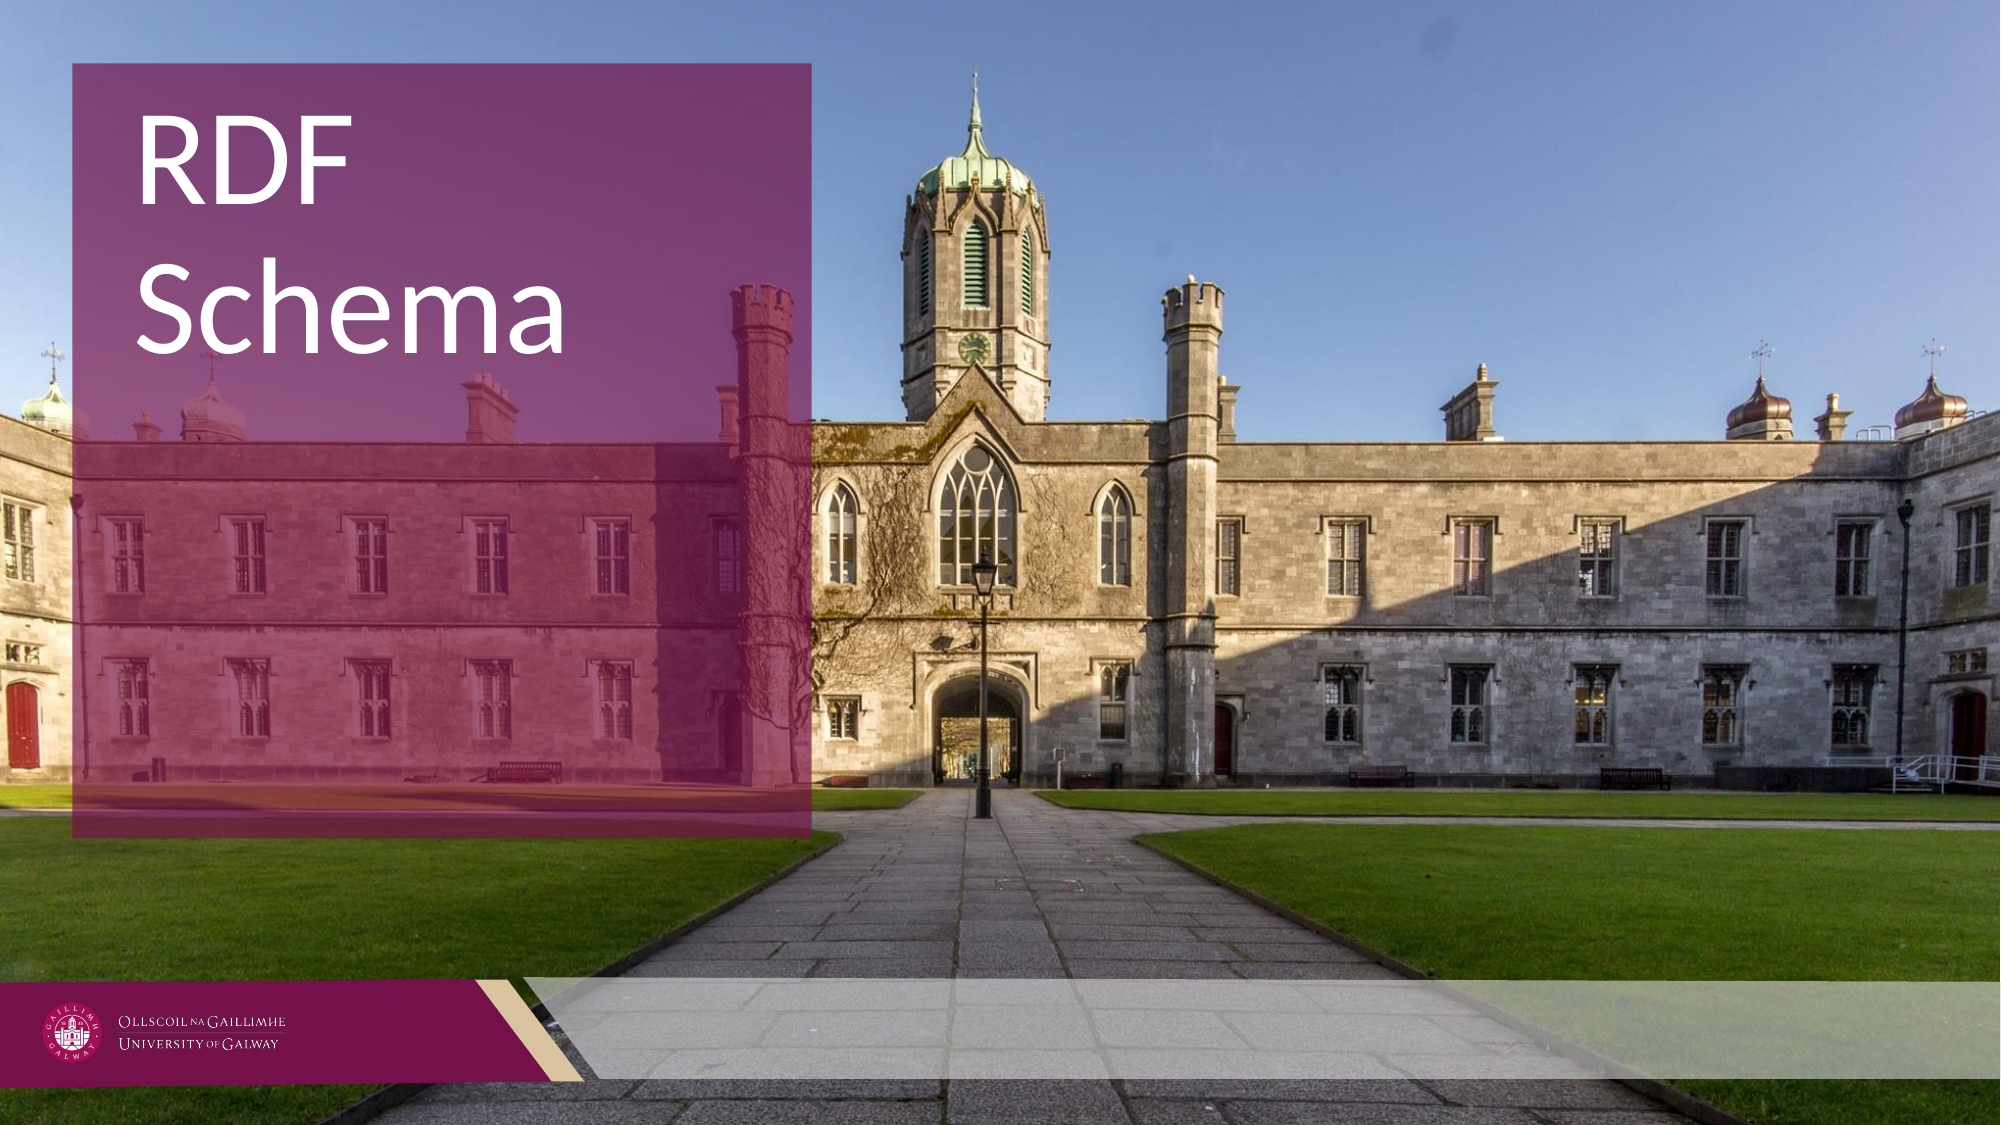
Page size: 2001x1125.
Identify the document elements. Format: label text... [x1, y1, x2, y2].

title RDF Schema [118, 71, 783, 412]
picture [0, 0, 2000, 1125]
picture [42, 1002, 285, 1063]
